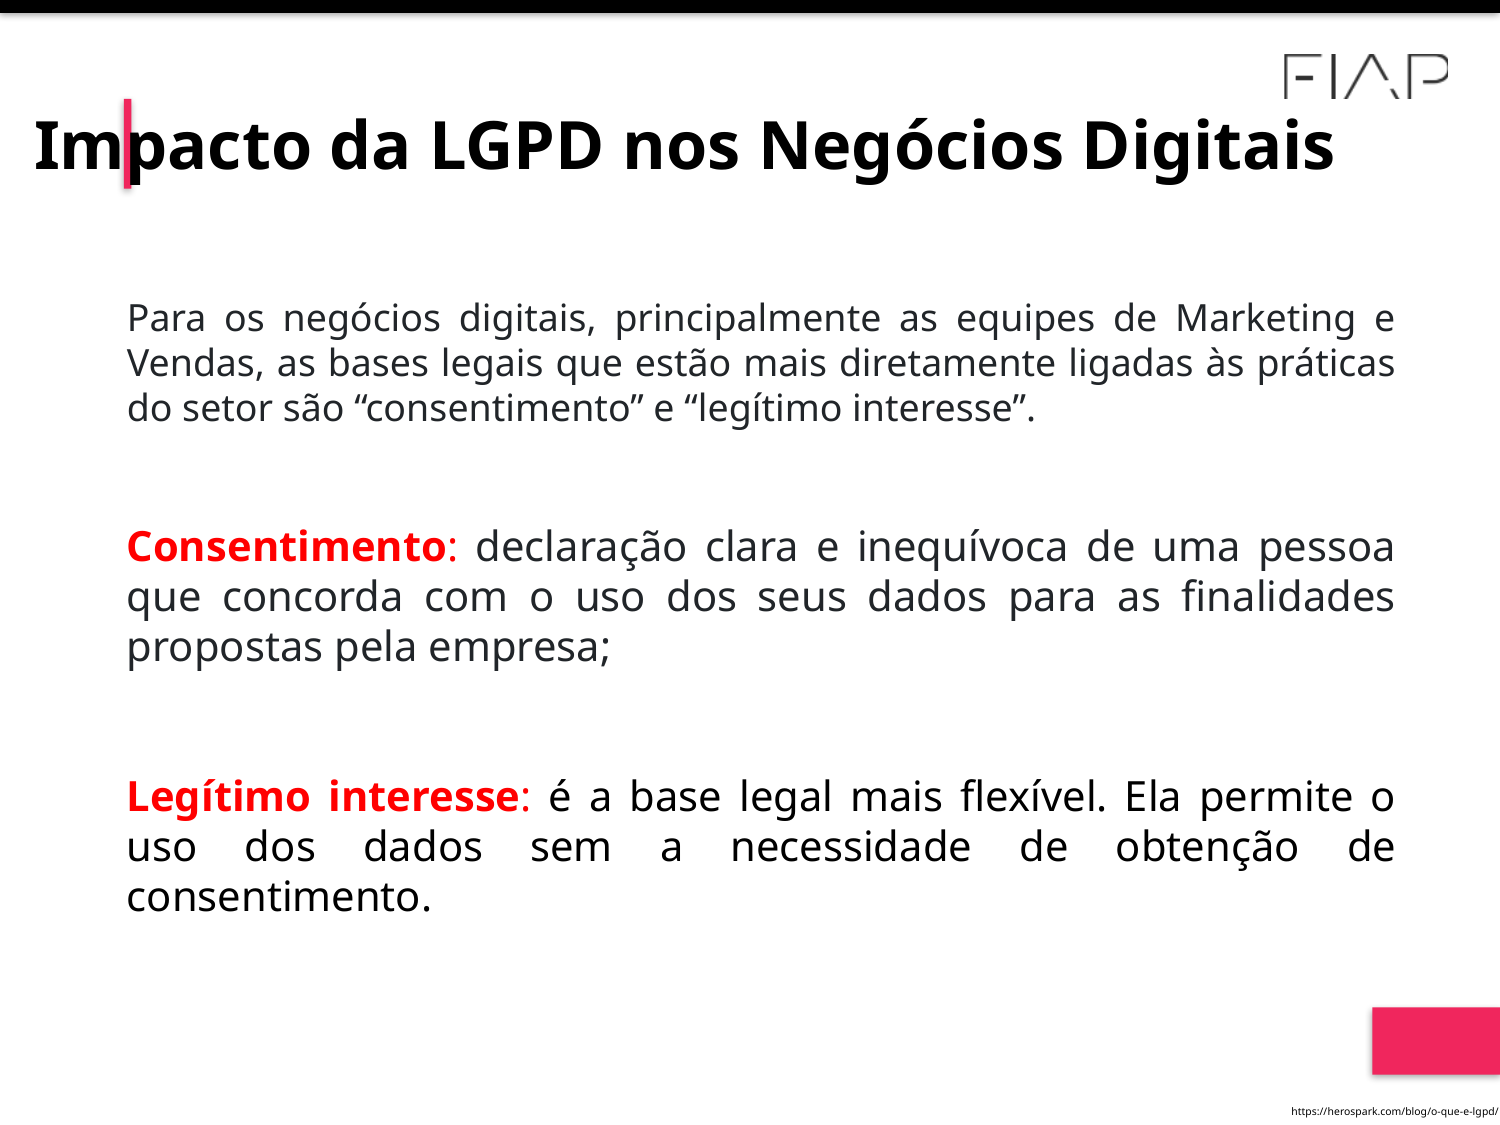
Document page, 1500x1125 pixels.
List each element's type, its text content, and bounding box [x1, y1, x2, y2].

text_box https://herospark.com/blog/o-que-e-lgpd/ [1276, 1097, 1500, 1125]
text_box Impacto da LGPD nos Negócios Digitais [19, 95, 1352, 191]
text_box Para os negócios digitais, principalmente as equipes de Marketing e Vendas, as bases legais que estão mais diretamente ligadas às práticas do setor são “consentimento” e “legítimo interesse”. Consentimento: declaração clara e inequívoca de uma pessoa que concorda com o uso dos seus dados para as finalidades propostas pela empresa; Legítimo interesse: é a base legal mais flexível. Ela permite o uso dos dados sem a necessidade de obtenção de consentimento. [112, 287, 1412, 927]
text_box [1372, 1007, 1500, 1075]
picture [1283, 53, 1449, 99]
text_box [0, 0, 1500, 14]
